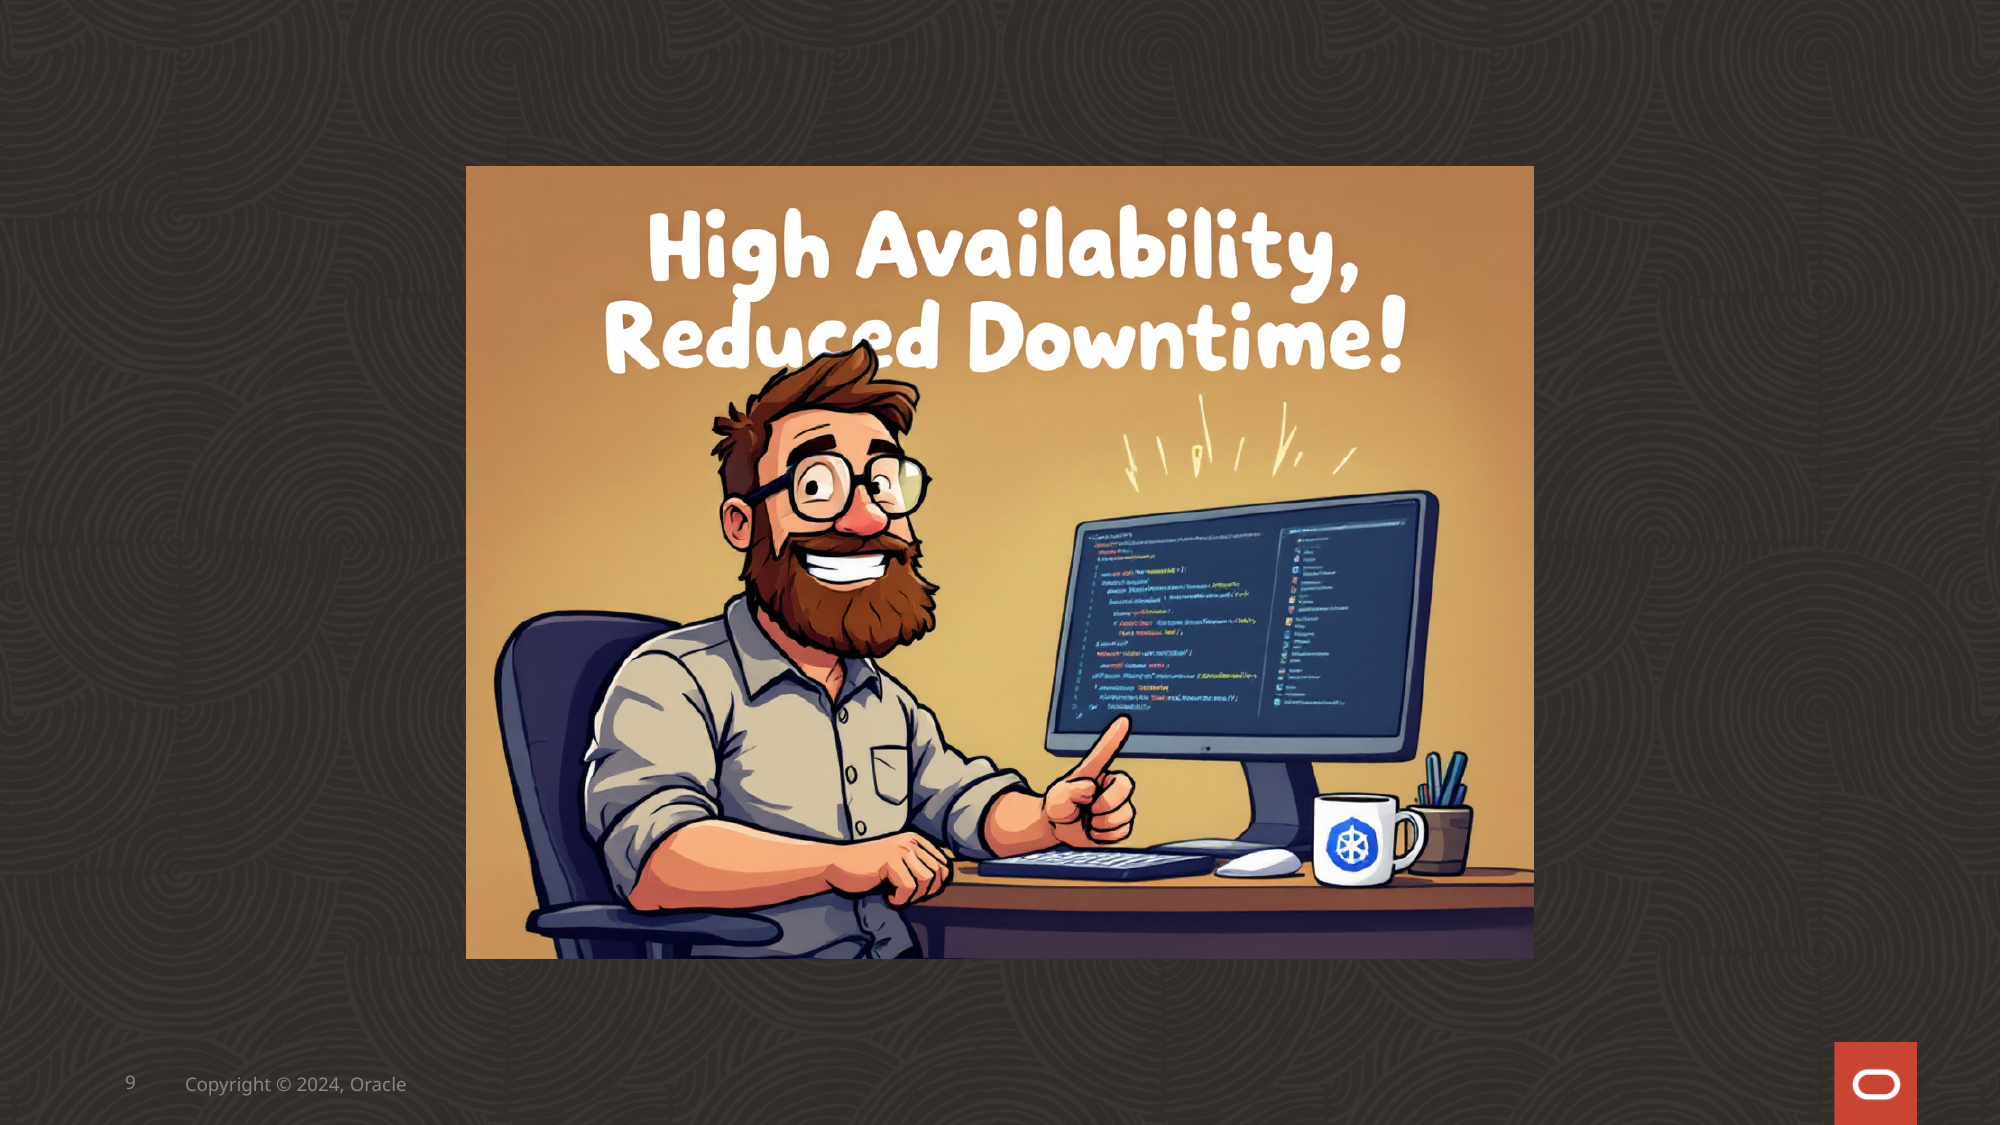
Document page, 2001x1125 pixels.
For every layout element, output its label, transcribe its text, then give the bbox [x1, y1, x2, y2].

picture [0, 0, 2000, 1125]
slide_number 9 [125, 1053, 185, 1114]
footer Copyright © 2024, Oracle [185, 1053, 1128, 1114]
